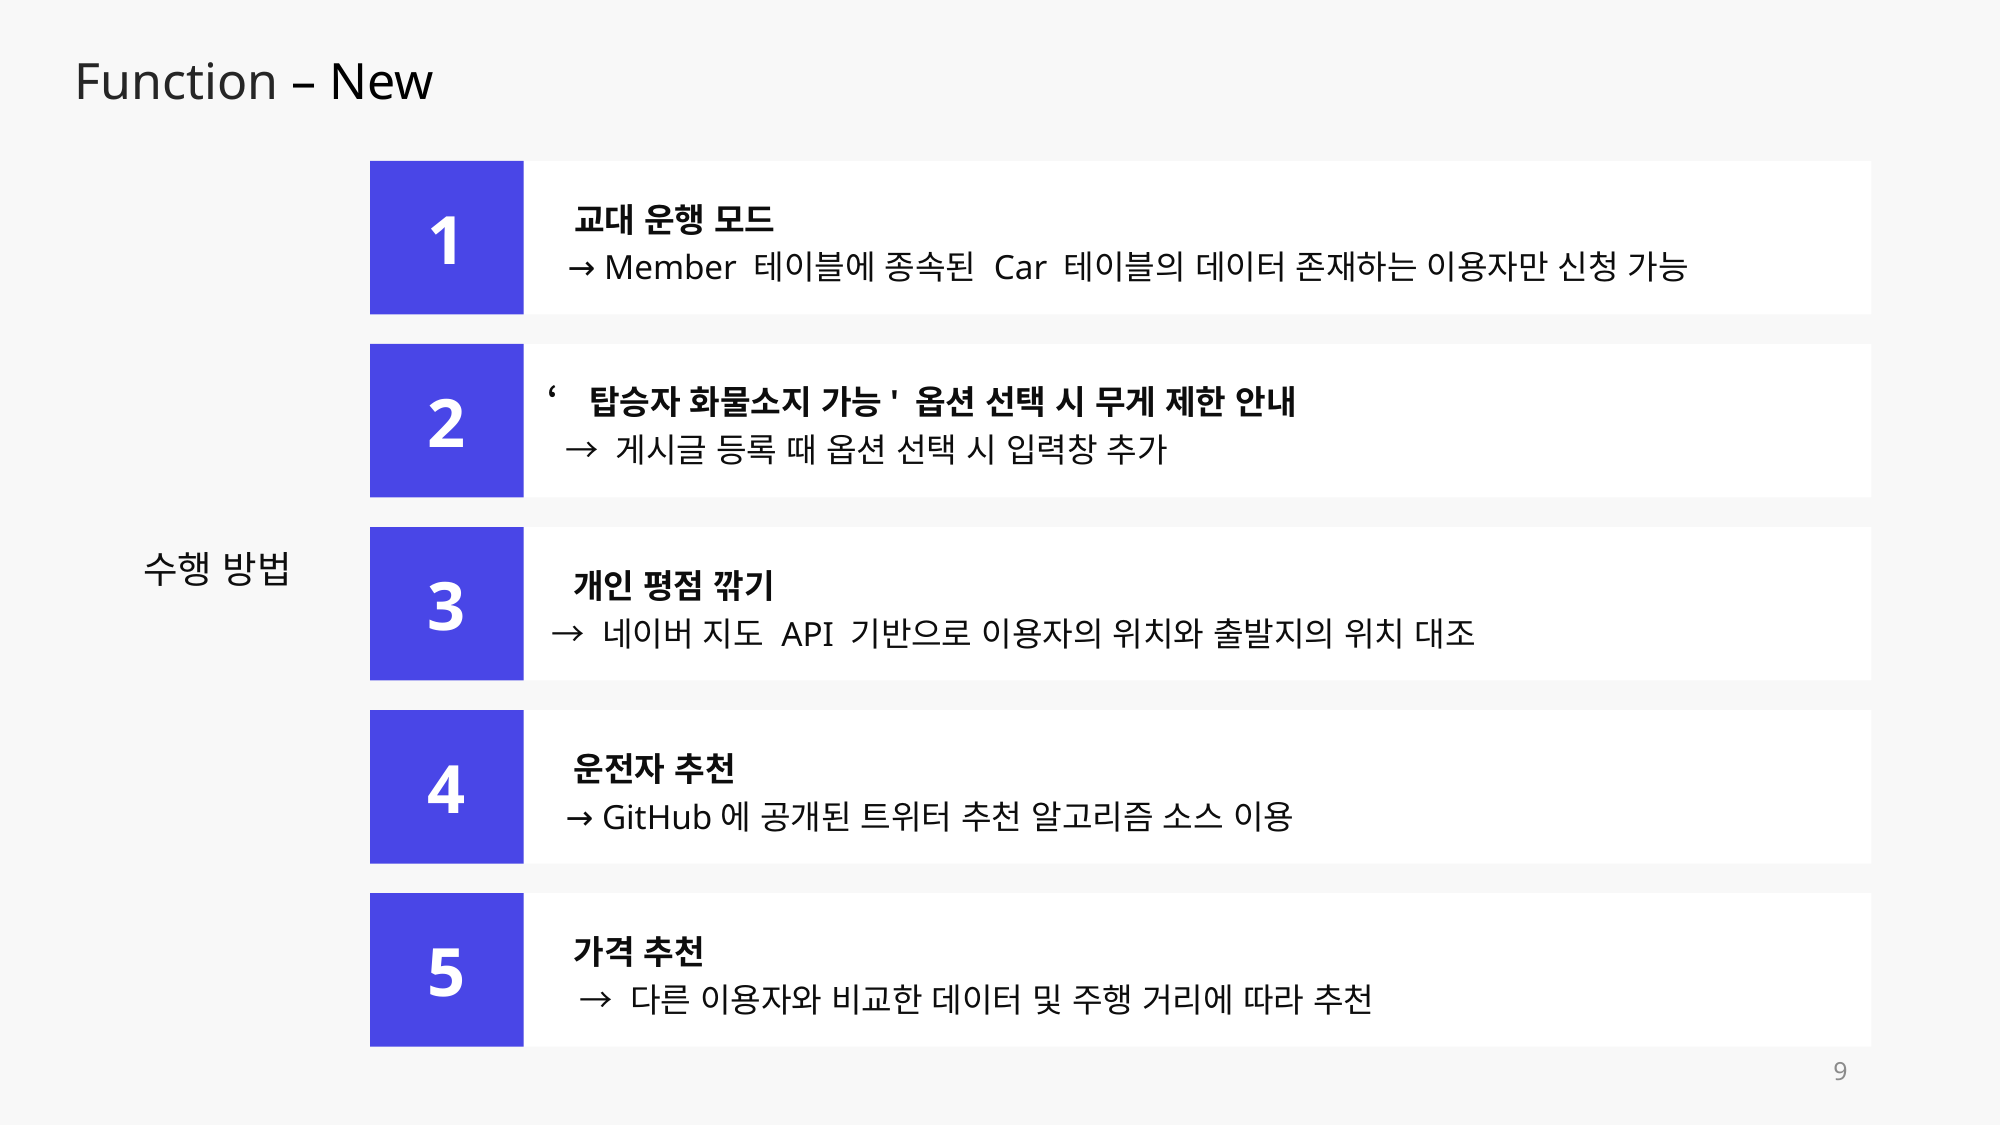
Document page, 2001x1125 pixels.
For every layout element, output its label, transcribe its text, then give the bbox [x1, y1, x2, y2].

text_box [370, 160, 1872, 1047]
text_box Function – New [59, 42, 449, 118]
slide_number 9 [1412, 1047, 1863, 1103]
text_box 수행 방법 [128, 529, 307, 598]
